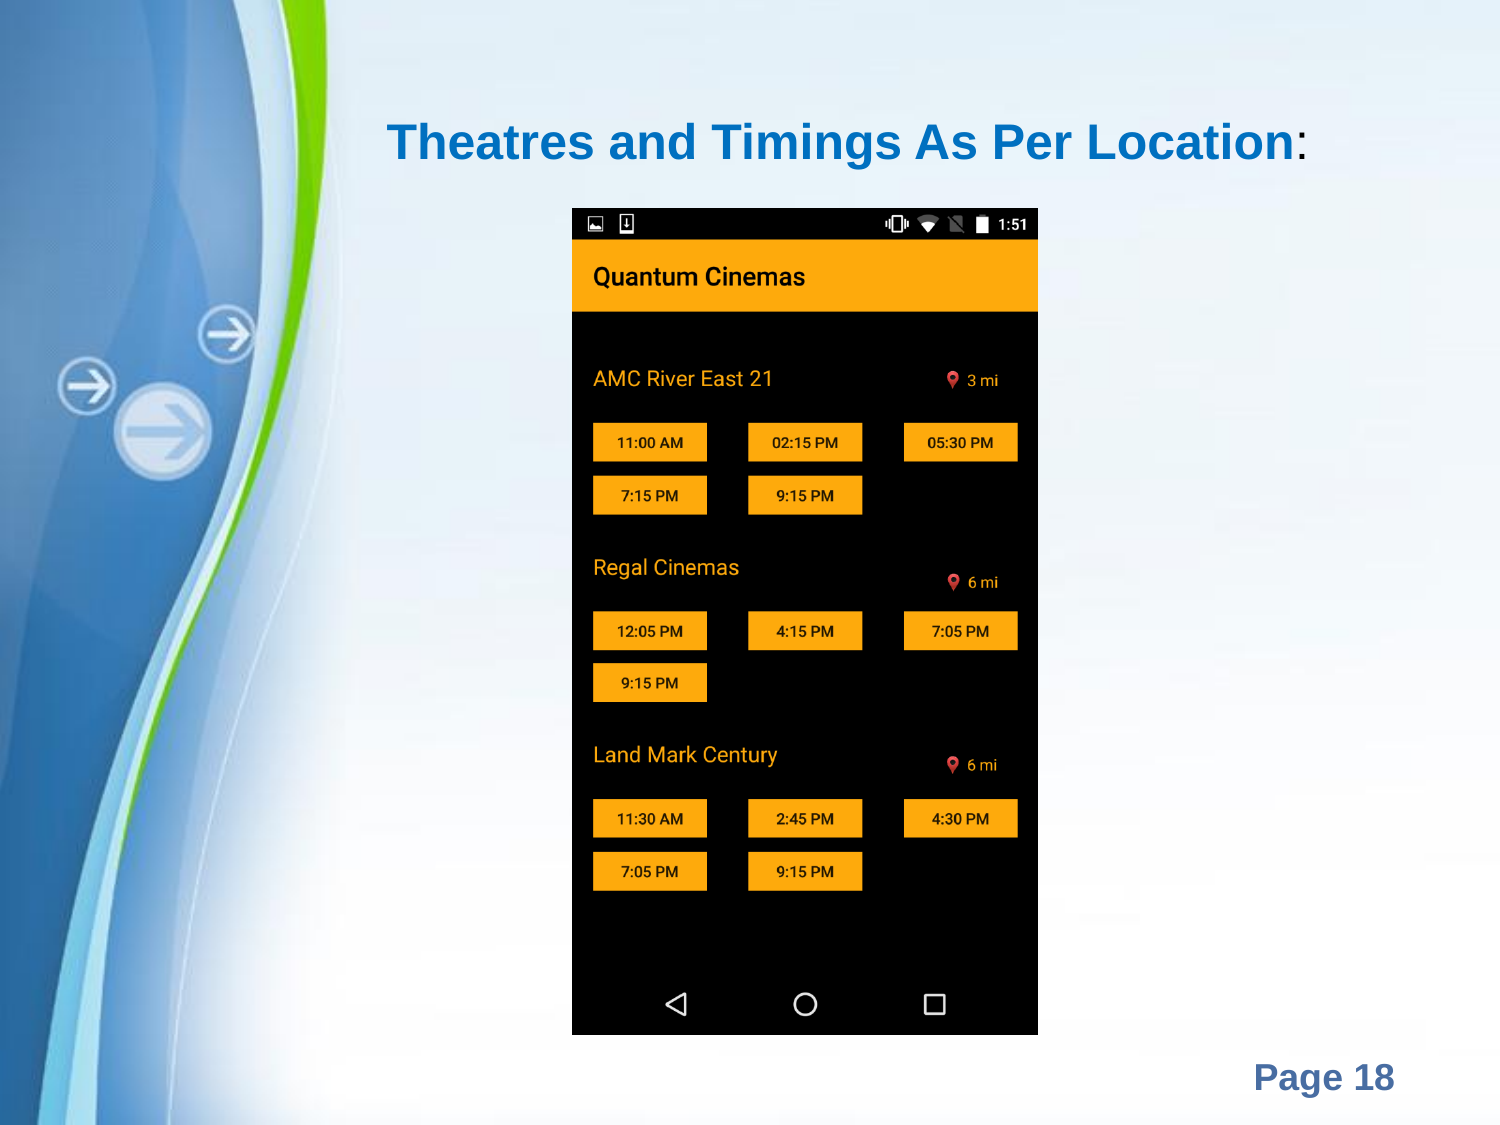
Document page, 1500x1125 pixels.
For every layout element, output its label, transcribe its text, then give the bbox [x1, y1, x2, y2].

text_box Theatres and Timings As Per Location: [371, 101, 1416, 177]
picture [0, 0, 1500, 1125]
